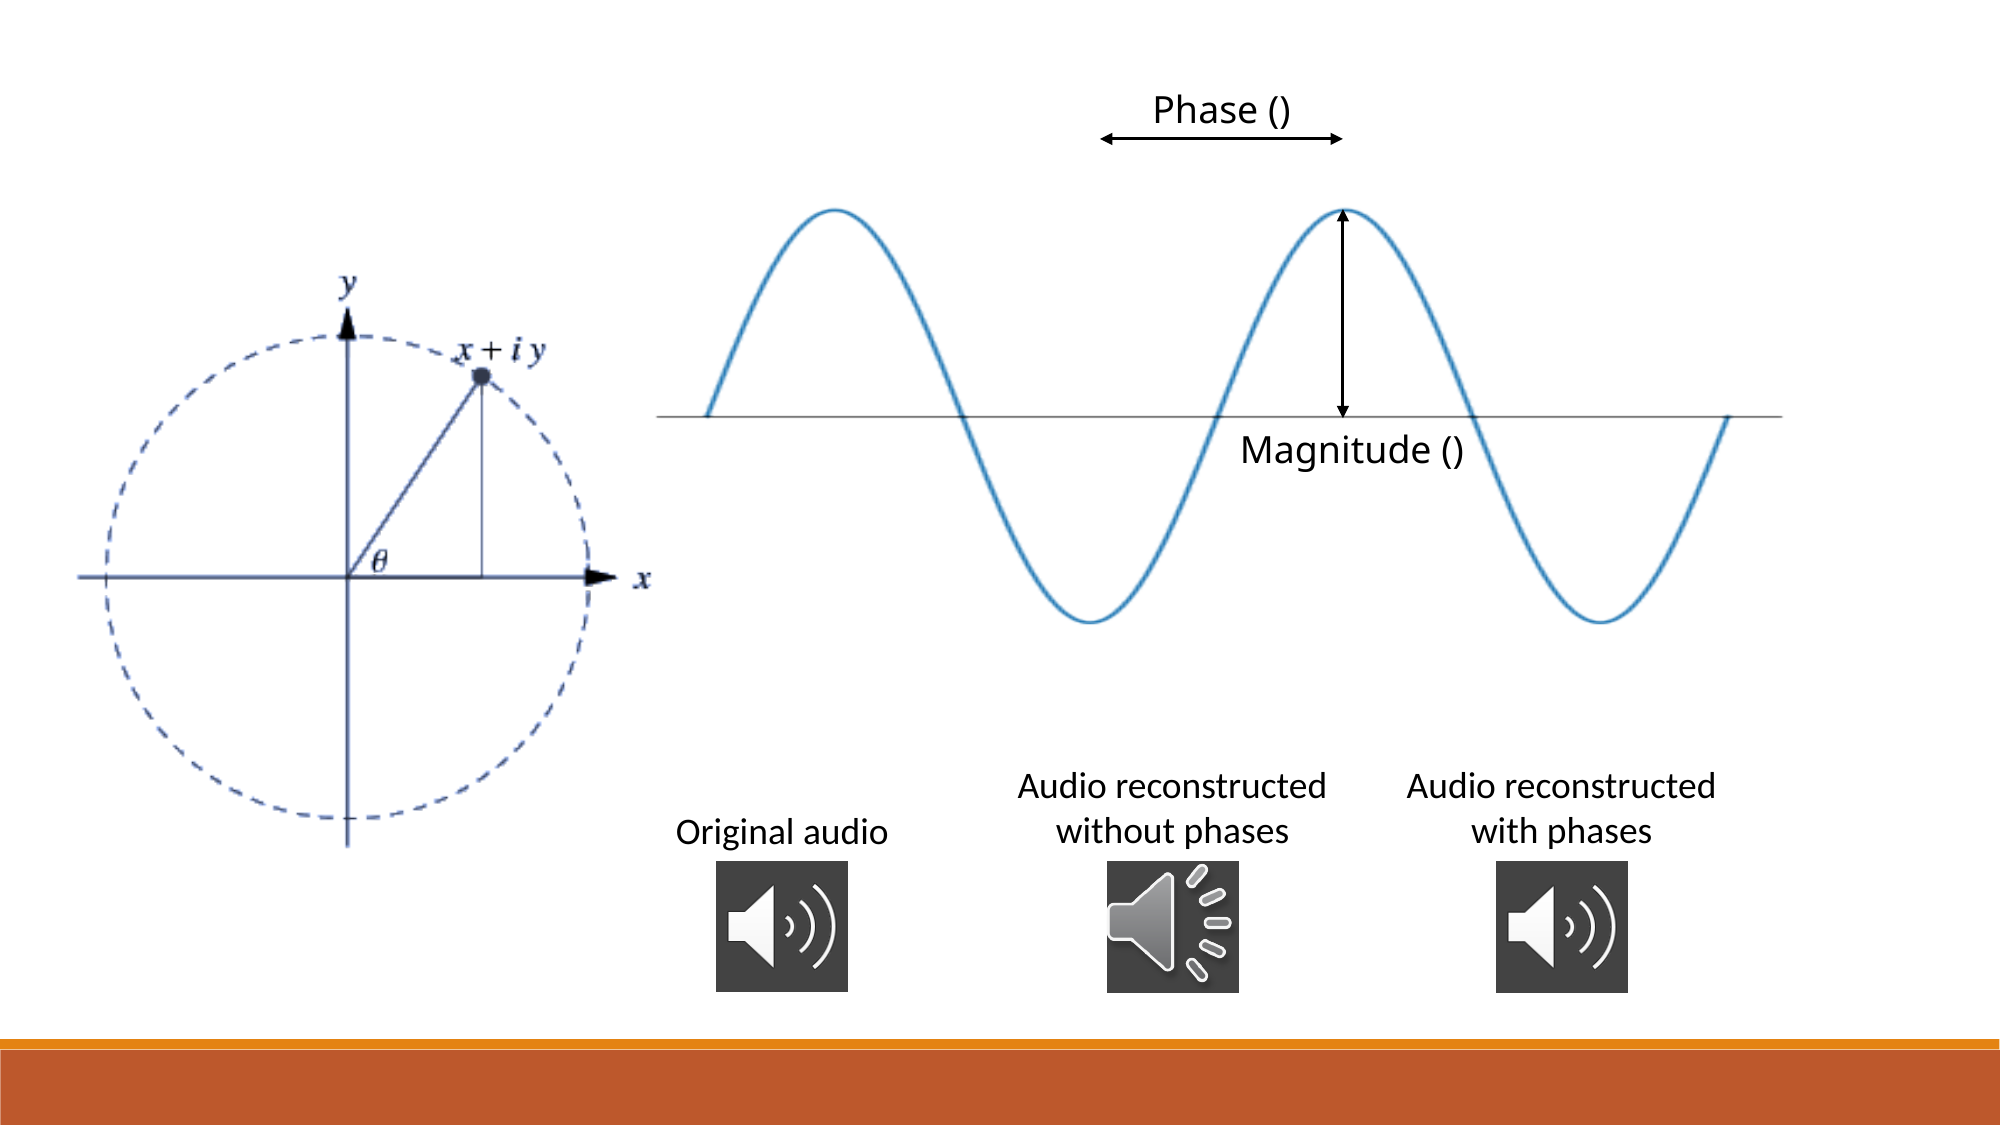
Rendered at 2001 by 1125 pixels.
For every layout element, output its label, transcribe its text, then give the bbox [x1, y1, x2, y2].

picture [1494, 859, 1630, 995]
text_box Audio reconstructed without phases [996, 754, 1349, 859]
picture [714, 859, 850, 994]
picture [66, 117, 1925, 861]
text_box Audio reconstructed with phases [1385, 754, 1738, 859]
text_box Original audio [672, 799, 959, 860]
picture [1105, 859, 1240, 995]
